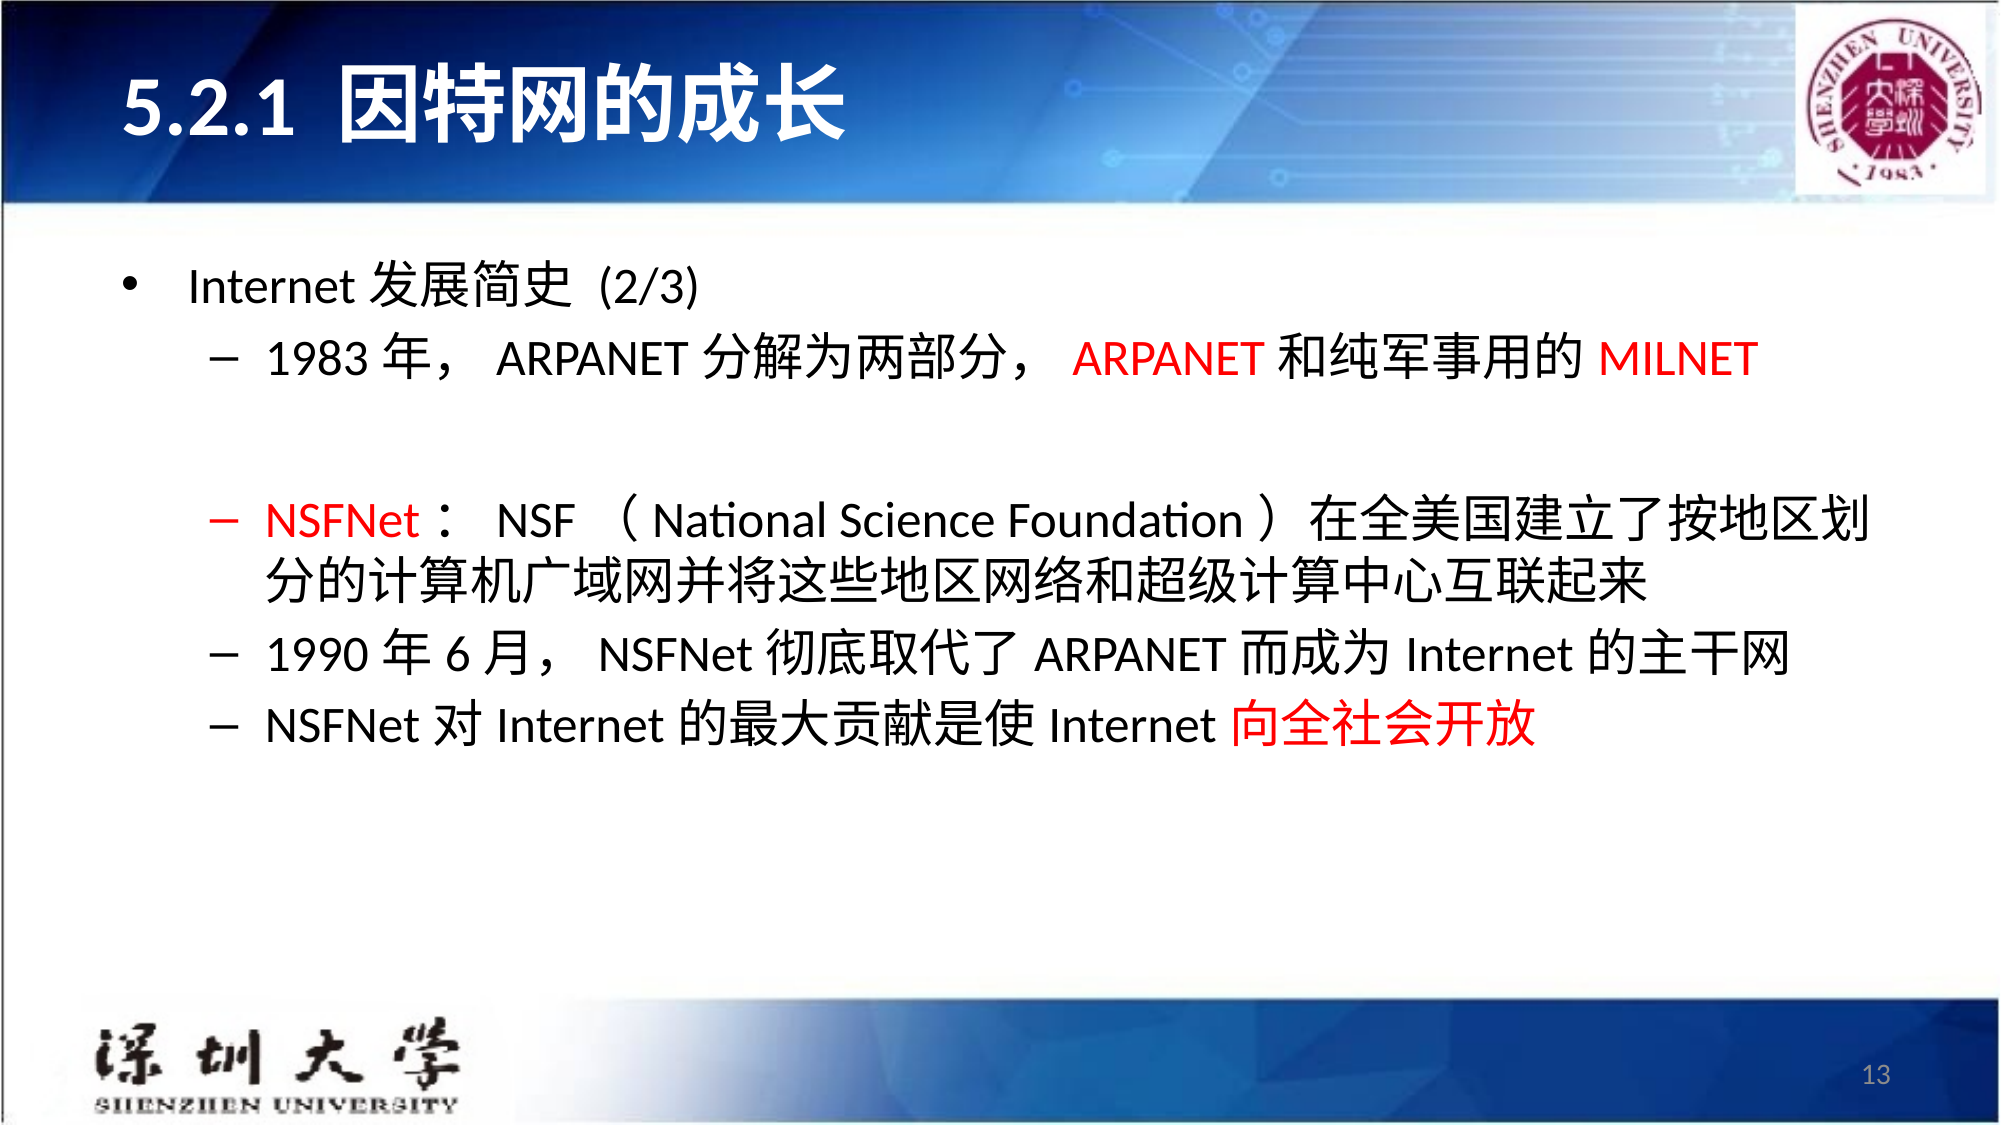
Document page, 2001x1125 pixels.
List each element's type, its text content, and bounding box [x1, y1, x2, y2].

picture [0, 0, 2001, 1125]
slide_number 13 [1433, 1042, 1900, 1103]
list Internet发展简史 (2/3) 1983年，ARPANET分解为两部分，ARPANET和纯军事用的MILNET NSFNet：NSF（National Science Foundation）在全美国建立了按地区划分的计算机广域网并将这些地区网络和超级计算中心互联起来 1990年6月，NSFNet彻底取代了ARPANET而成为Internet的主干网 NSFNet对Internet的最大贡献是使Internet向全社会开放 [112, 247, 1920, 991]
title 5.2.1 因特网的成长 [112, 7, 1888, 196]
